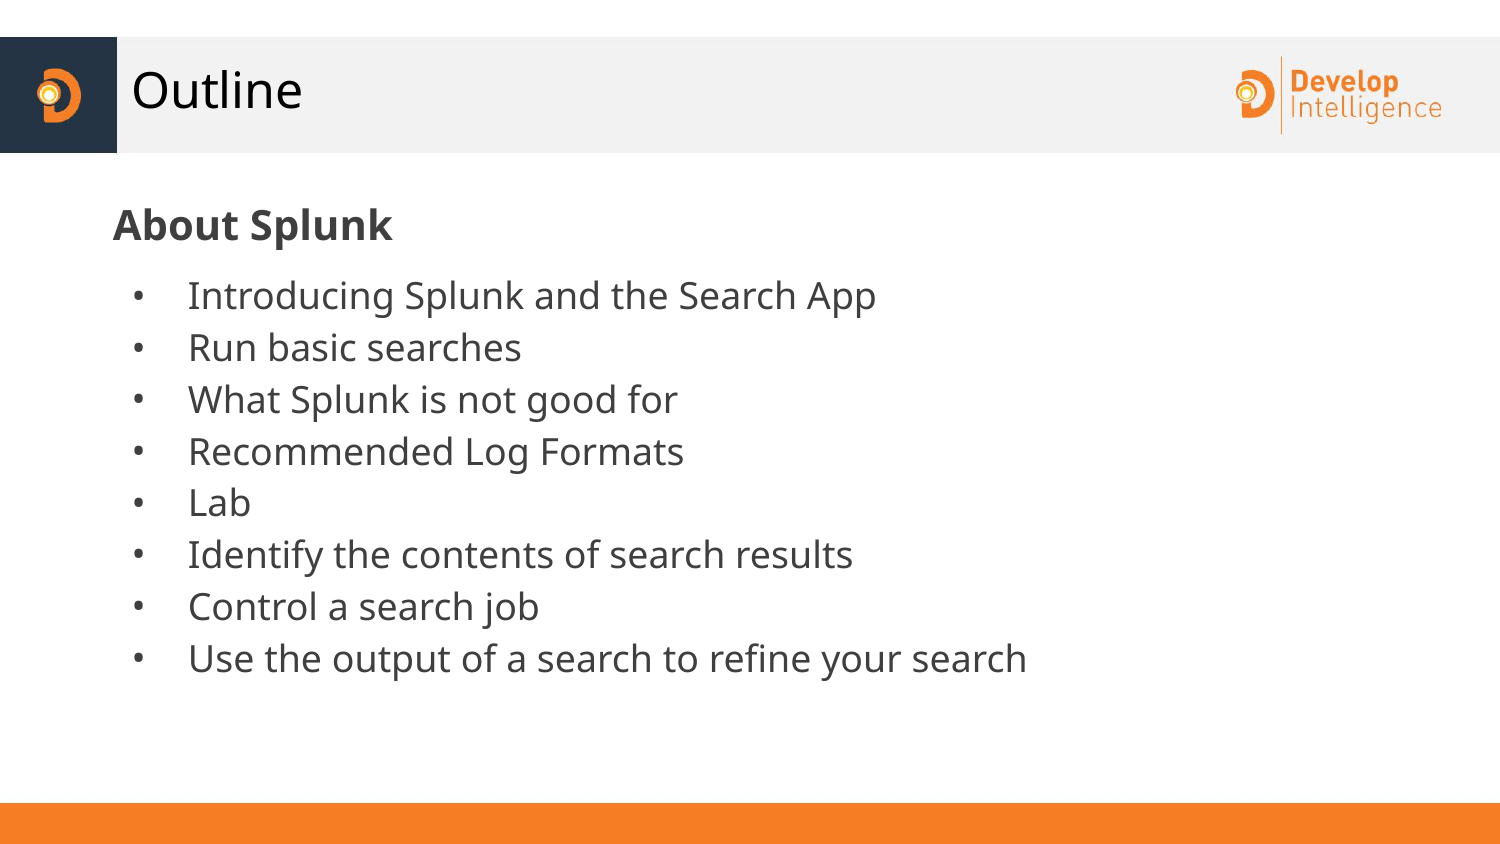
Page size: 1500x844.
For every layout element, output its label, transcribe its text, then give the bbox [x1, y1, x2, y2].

picture [0, 0, 1500, 844]
list About Splunk Introducing Splunk and the Search App Run basic searches What Splunk is not good for Recommended Log Formats Lab Identify the contents of search results Control a search job Use the output of a search to refine your search [101, 198, 1396, 762]
title Outline [119, 36, 1112, 149]
